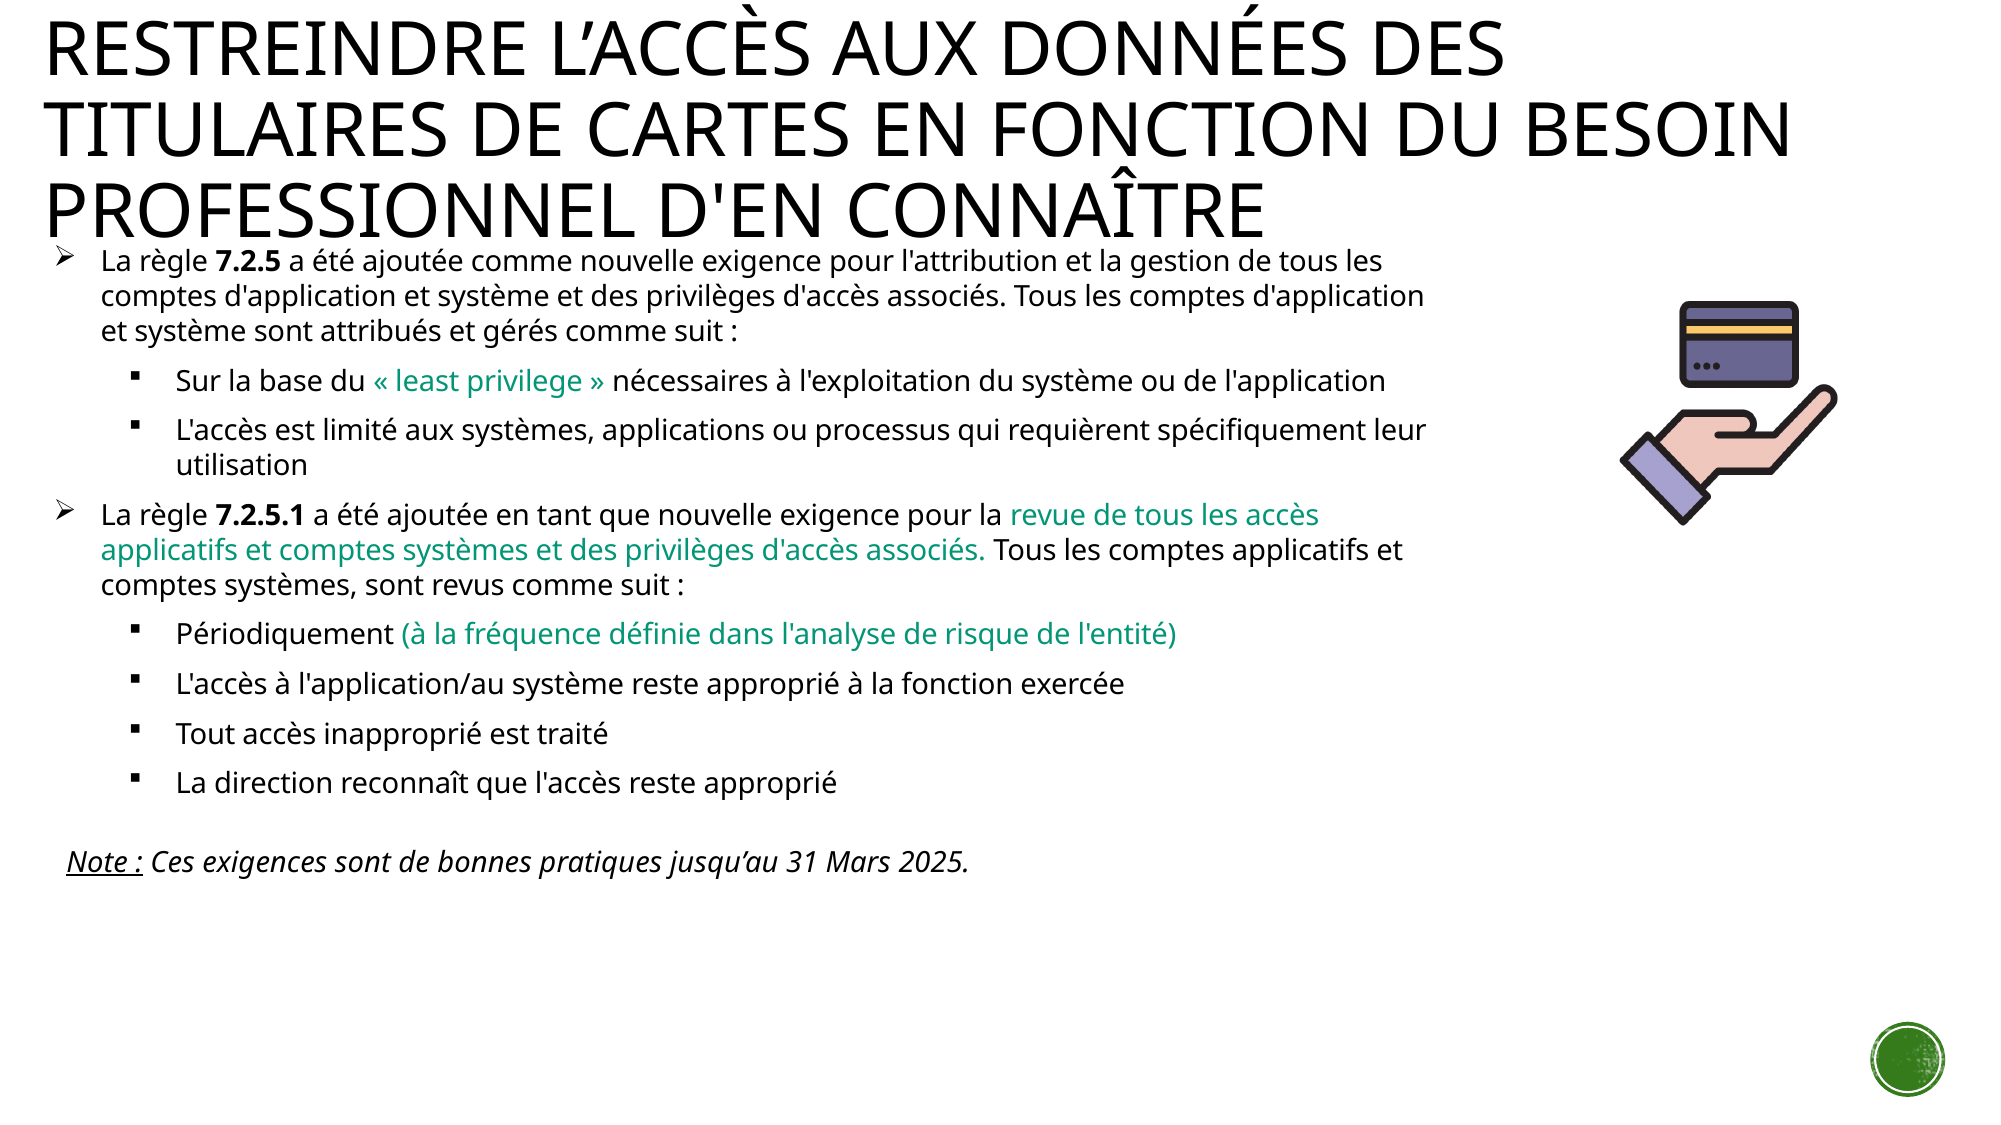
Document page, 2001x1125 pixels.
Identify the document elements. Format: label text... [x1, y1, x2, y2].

title Restreindre l’accès aux données des titulaires de cartes en fonction du besoin professionnel d'en connaître [28, 0, 1949, 264]
text_box Note : Ces exigences sont de bonnes pratiques jusqu’au 31 Mars 2025. [51, 835, 1447, 886]
picture [1616, 297, 1841, 529]
text_box La règle 7.2.5 a été ajoutée comme nouvelle exigence pour l'attribution et la gestion de tous les comptes d'application et système et des privilèges d'accès associés. Tous les comptes d'application et système sont attribués et gérés comme suit : Sur la base du « least privilege » nécessaires à l'exploitation du système ou de l'application L'accès est limité aux systèmes, applications ou processus qui requièrent spécifiquement leur utilisation La règle 7.2.5.1 a été ajoutée en tant que nouvelle exigence pour la revue de tous les accès applicatifs et comptes systèmes et des privilèges d'accès associés. Tous les comptes applicatifs et comptes systèmes, sont revus comme suit : Périodiquement (à la fréquence définie dans l'analyse de risque de l'entité) L'accès à l'application/au système reste approprié à la fonction exercée Tout accès inapproprié est traité La direction reconnaît que l'accès reste approprié [51, 239, 1458, 800]
